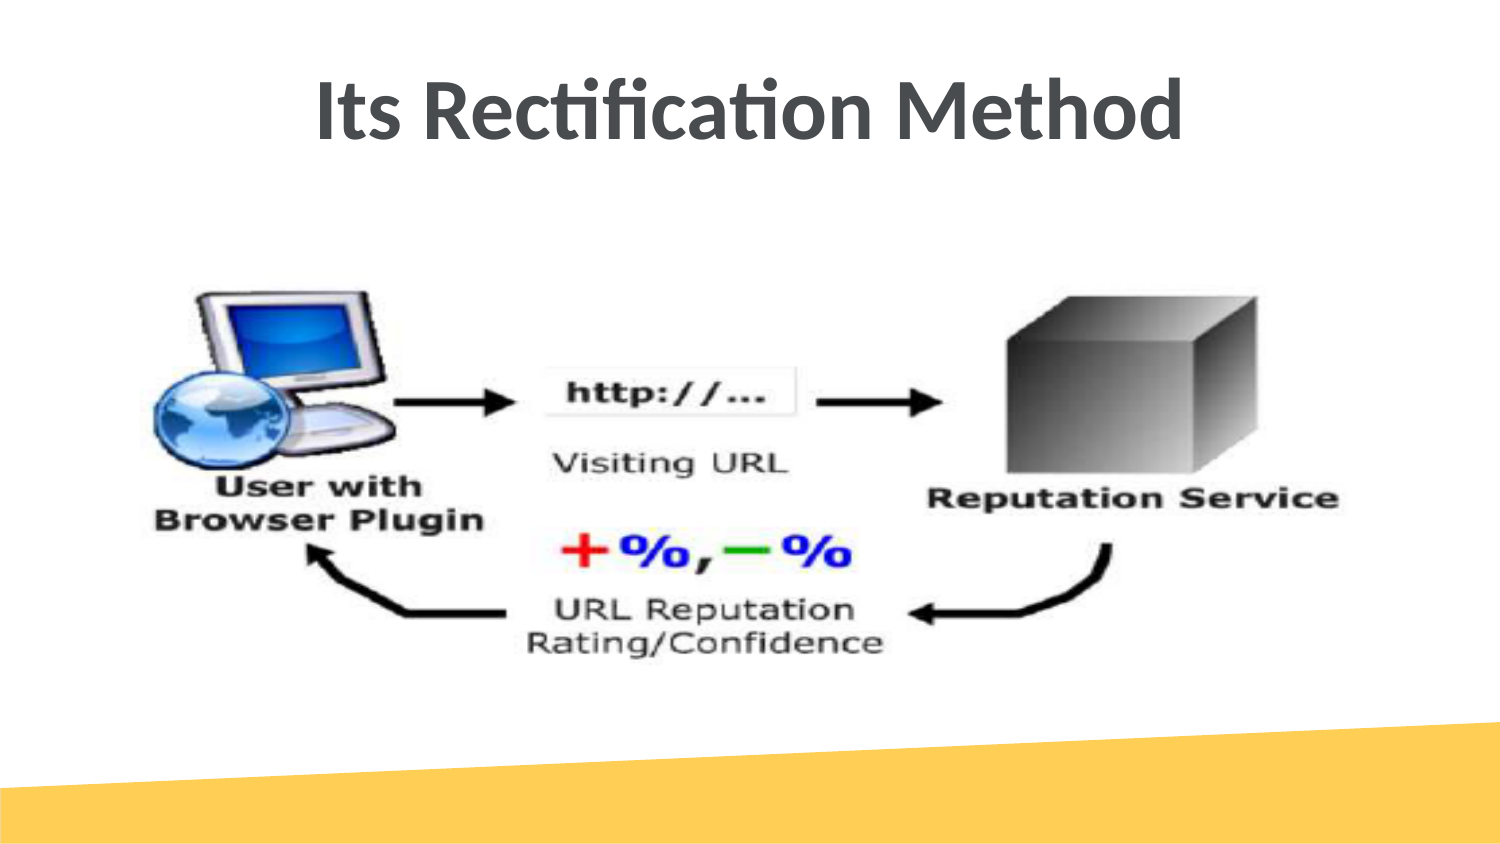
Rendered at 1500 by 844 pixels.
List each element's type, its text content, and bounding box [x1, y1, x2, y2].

picture [0, 0, 1500, 788]
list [87, 246, 1388, 673]
title Its Rectification Method [75, 33, 1425, 175]
